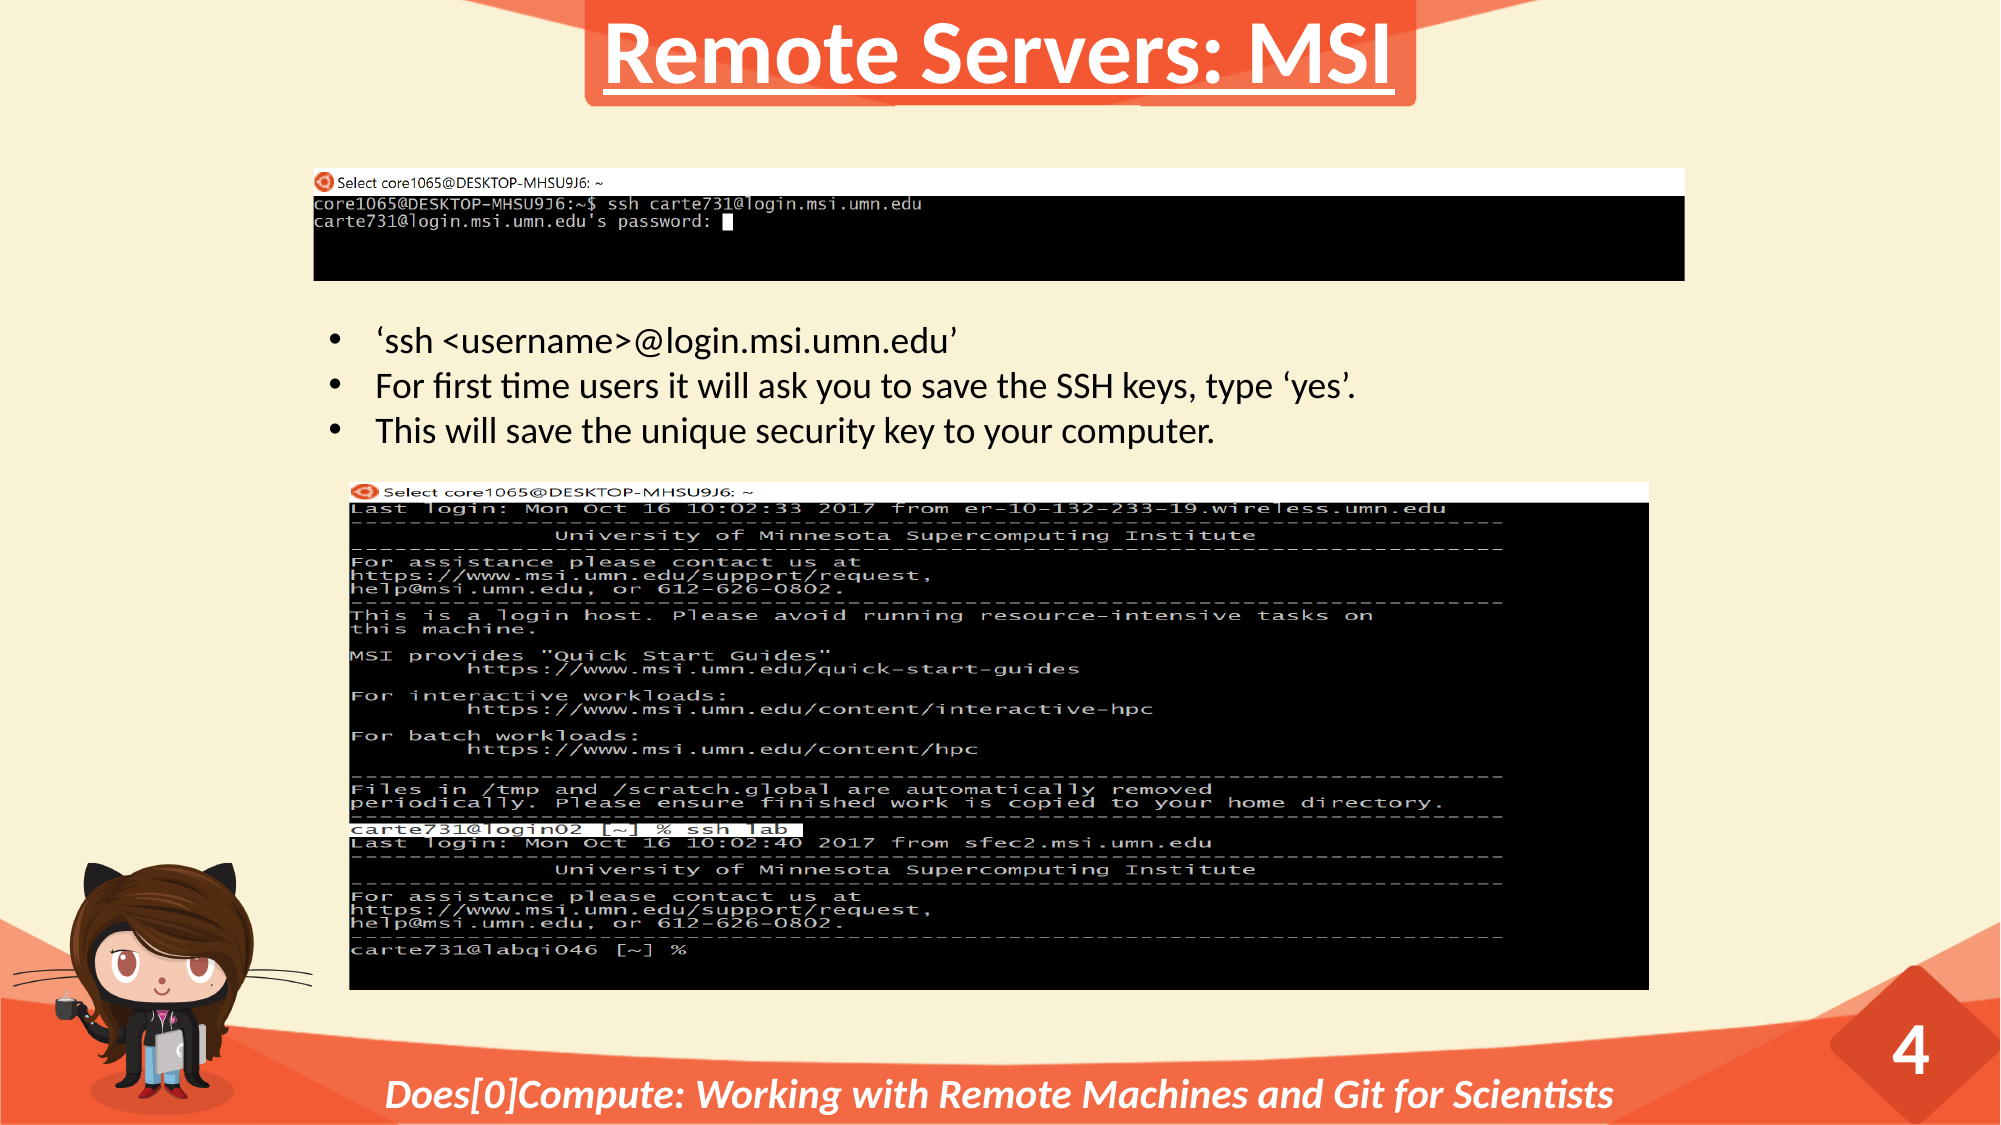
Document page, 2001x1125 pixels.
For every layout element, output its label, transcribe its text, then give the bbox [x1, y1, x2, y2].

picture [0, 0, 2001, 1125]
text_box Remote Servers: MSI [587, 0, 1412, 108]
text_box Does[0]Compute: Working with Remote Machines and Git for Scientists [363, 1059, 1637, 1125]
text_box ‘ssh <username>@login.msi.umn.edu’ For first time users it will ask you to save the SSH keys, type ‘yes’. This will save the unique security key to your computer. [313, 308, 1434, 459]
slide_number 4 [1865, 989, 1959, 1100]
